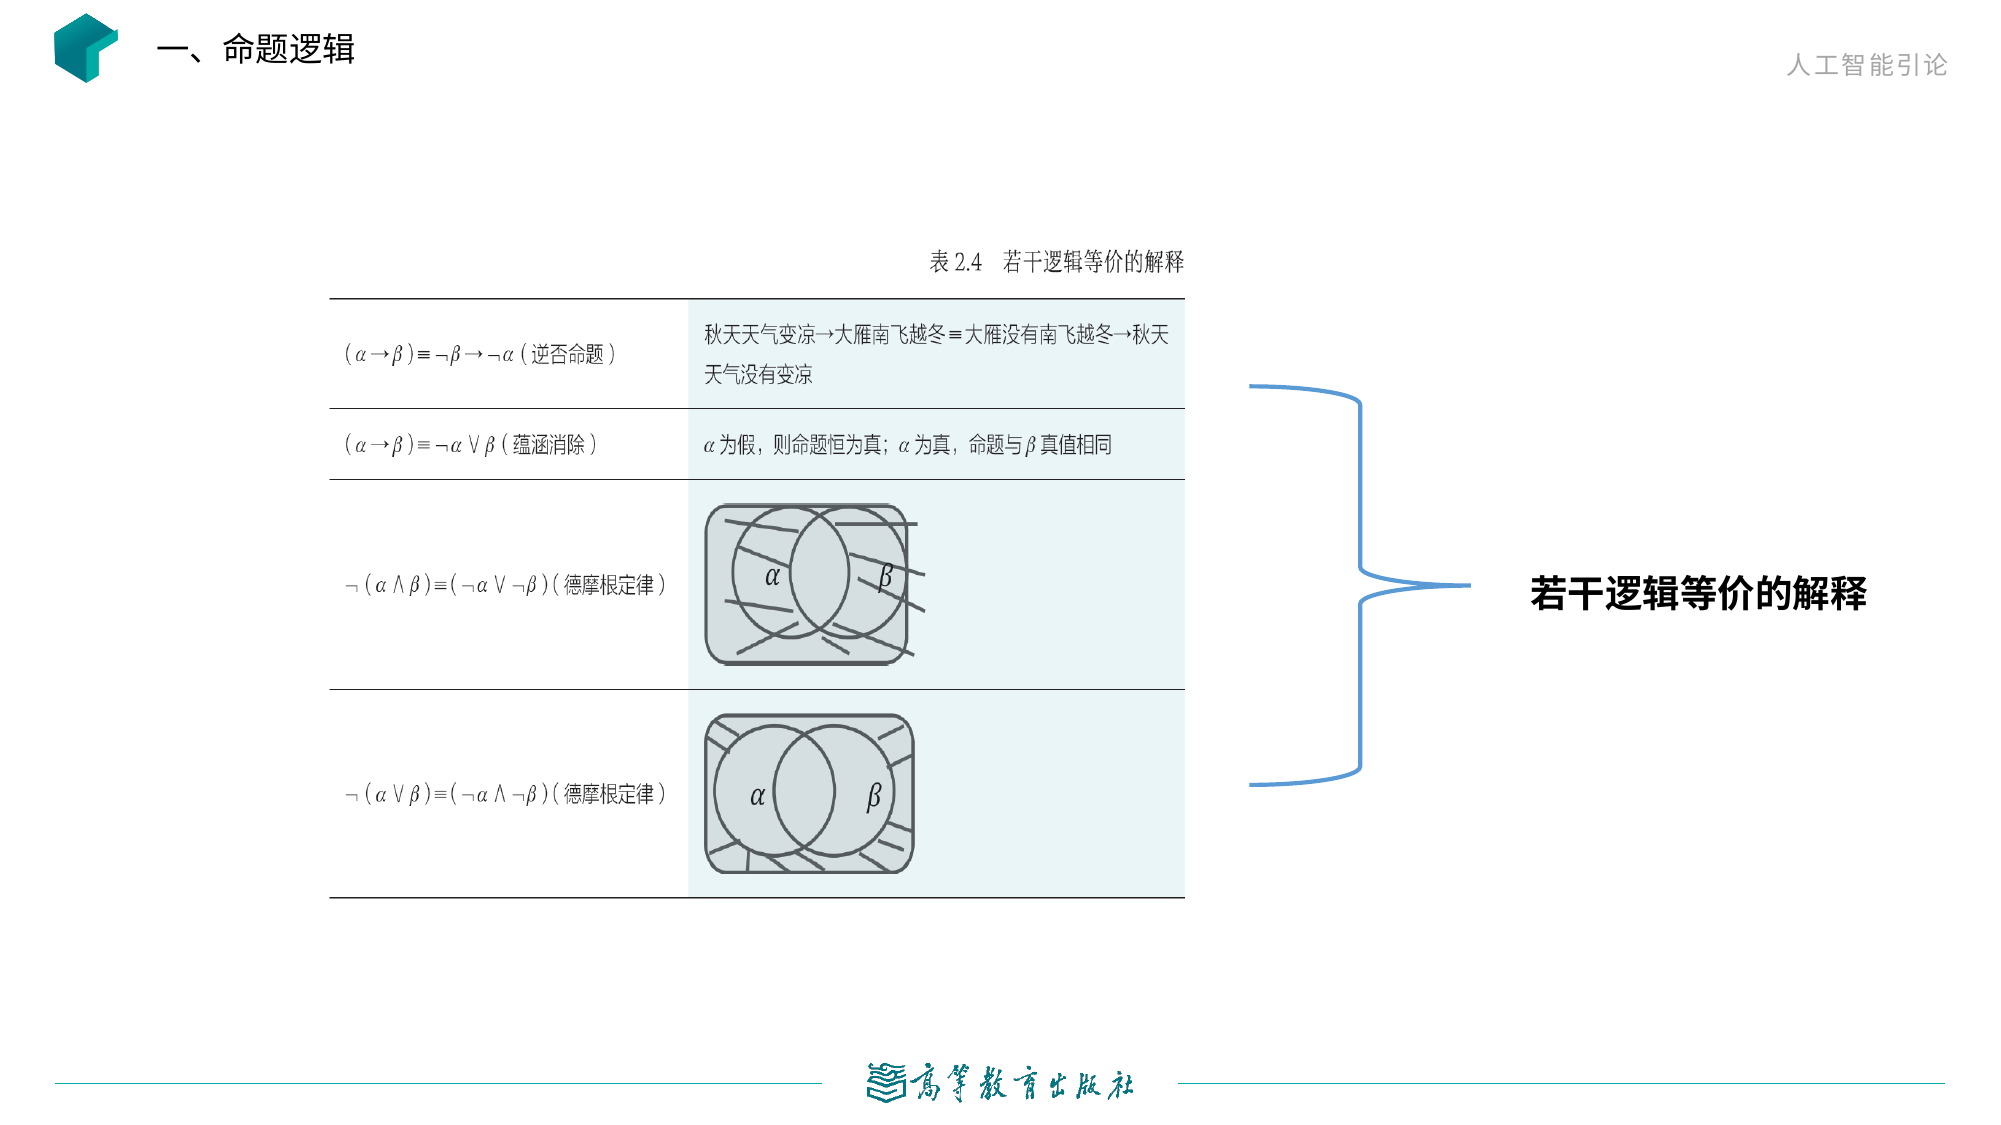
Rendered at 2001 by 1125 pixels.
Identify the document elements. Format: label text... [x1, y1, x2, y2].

text_box [1249, 385, 1471, 786]
picture [867, 1063, 1133, 1103]
text_box 一、命题逻辑 [141, 21, 371, 76]
text_box 若干逻辑等价的解释 [1515, 562, 1883, 623]
picture [326, 229, 1207, 909]
